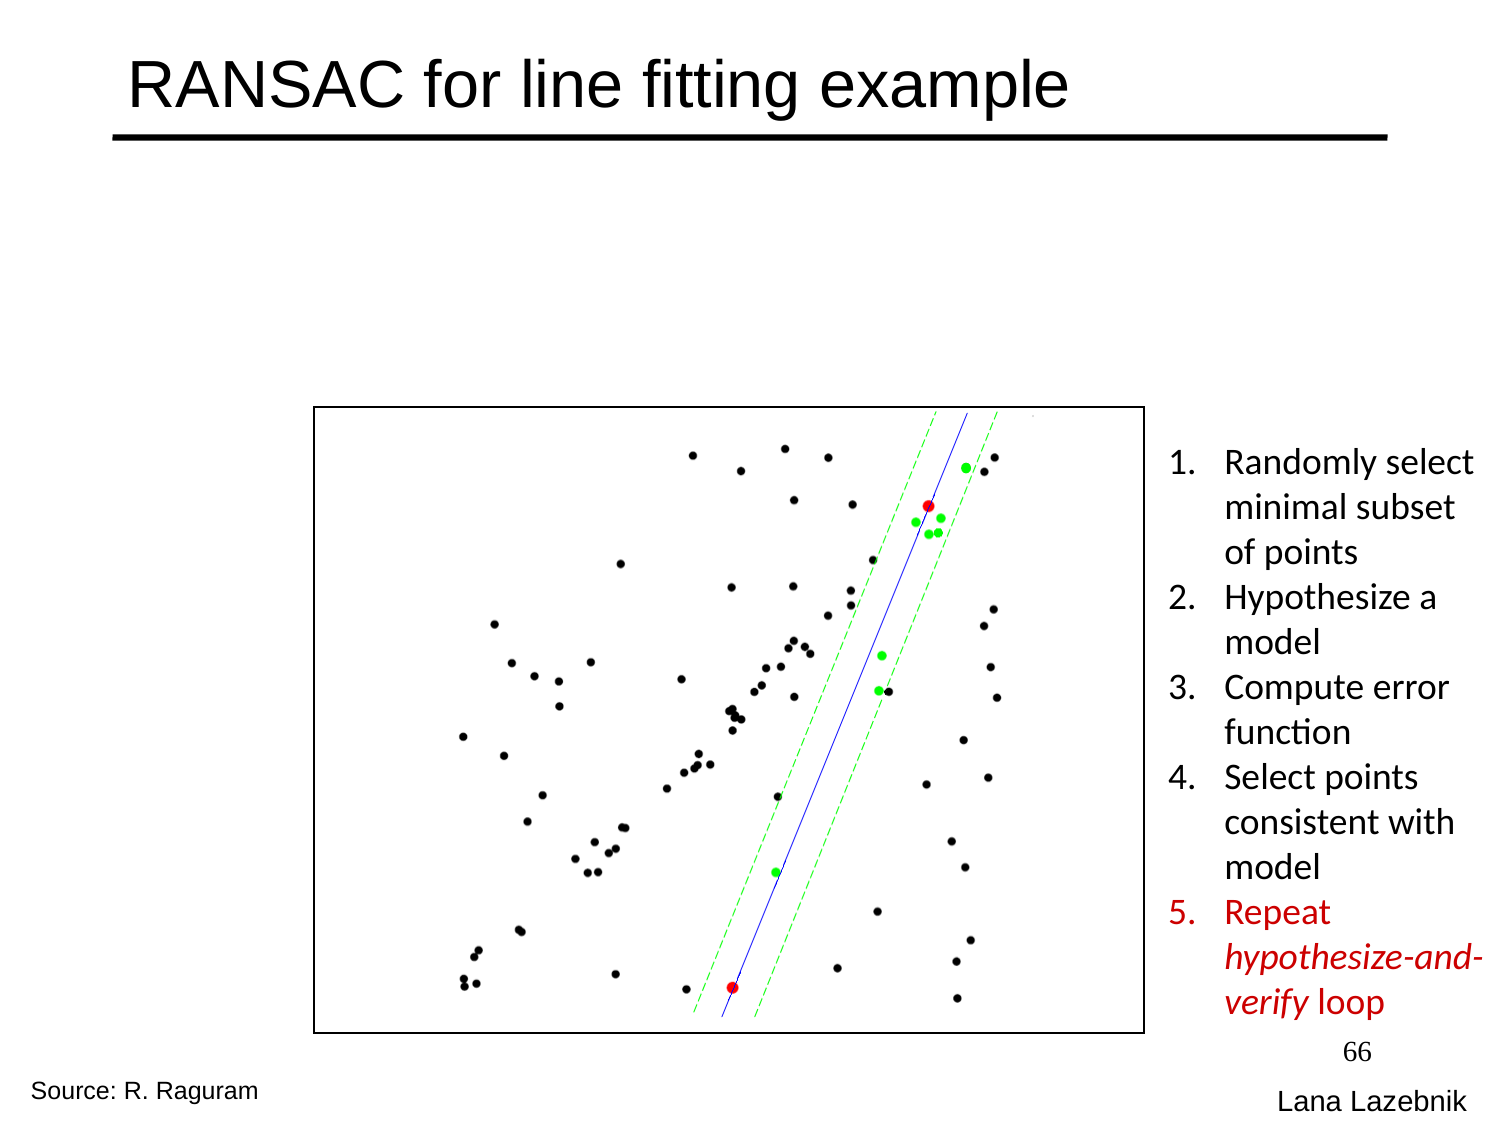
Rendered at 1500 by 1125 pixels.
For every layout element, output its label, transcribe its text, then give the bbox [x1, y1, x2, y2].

text_box Source: R. Raguram [15, 1067, 275, 1112]
title RANSAC for line fitting example [112, 12, 1388, 151]
text_box Randomly select minimal subset of points Hypothesize a model Compute error function Select points consistent with model Repeat hypothesize-and-verify loop [1153, 429, 1500, 1074]
slide_number 66 [1074, 1024, 1388, 1101]
picture [314, 407, 1144, 1033]
text_box Lana Lazebnik [1262, 1074, 1500, 1125]
